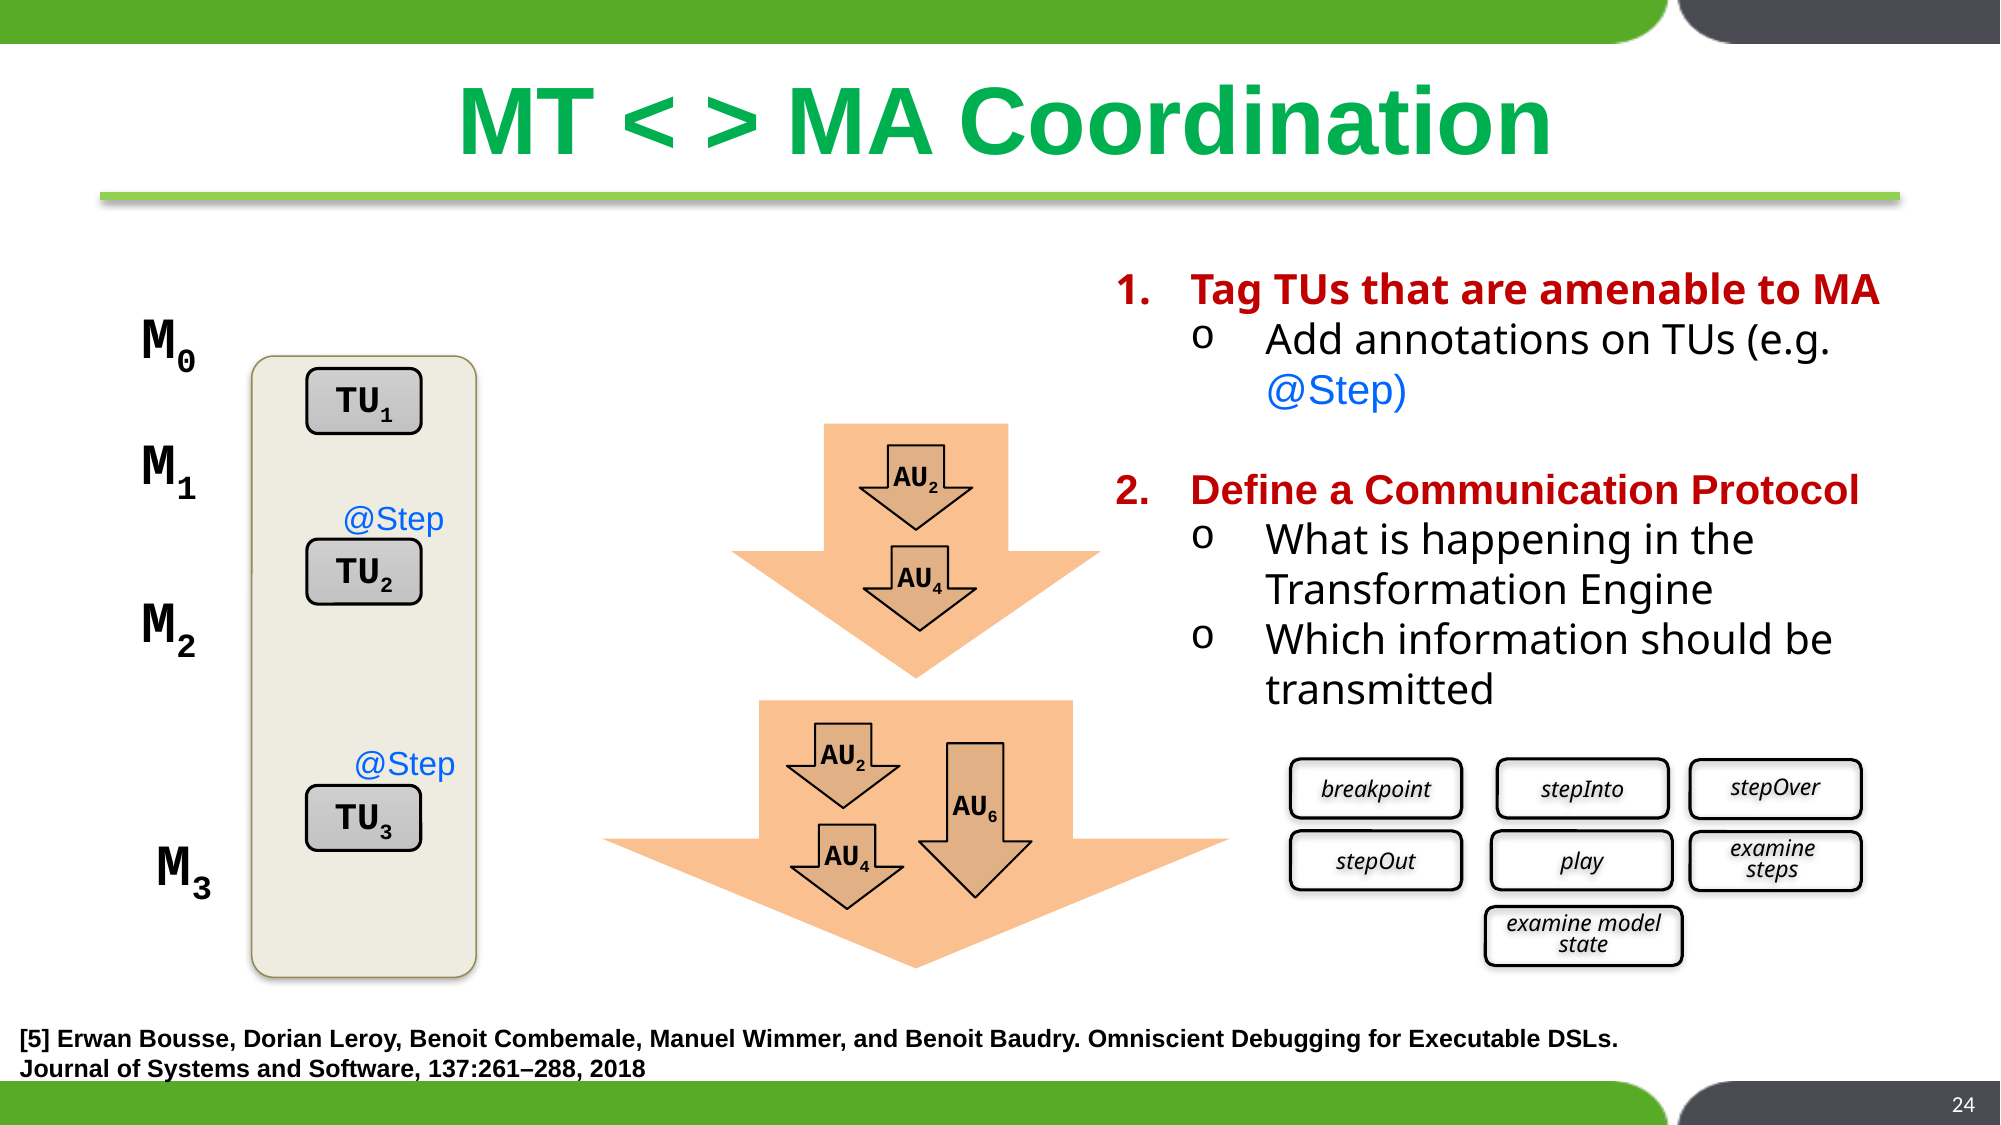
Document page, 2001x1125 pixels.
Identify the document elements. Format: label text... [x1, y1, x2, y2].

text_box examine steps [1689, 830, 1863, 892]
text_box stepOver [1689, 758, 1863, 820]
text_box M0 [109, 305, 229, 375]
text_box Tag TUs that are amenable to MA Add annotations on TUs (e.g. @Step) Define a Communication Protocol What is happening in the Transformation Engine Which information should be transmitted [1100, 255, 1988, 721]
title MT < > MA Coordination [78, 50, 1934, 181]
text_box M2 [109, 589, 229, 659]
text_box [602, 700, 1230, 969]
text_box stepInto [1496, 758, 1670, 819]
slide_number 24 [1690, 1081, 1991, 1125]
text_box stepOut [1289, 830, 1463, 891]
text_box TU1 [304, 366, 424, 436]
text_box M3 [125, 832, 244, 902]
text_box @Step [327, 490, 460, 545]
text_box examine model state [1484, 905, 1684, 967]
text_box TU3 [304, 783, 423, 853]
text_box breakpoint [1289, 758, 1463, 819]
text_box play [1490, 830, 1674, 891]
text_box [250, 355, 477, 979]
text_box @Step [338, 734, 471, 790]
text_box M1 [109, 431, 229, 501]
text_box TU2 [304, 537, 424, 607]
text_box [731, 423, 1102, 679]
text_box [5] Erwan Bousse, Dorian Leroy, Benoit Combemale, Manuel Wimmer, and Benoit Baudry. Omniscient Debugging for Executable DSLs. Journal of Systems and Software, 137:261–288, 2018 [19, 1015, 1650, 1083]
